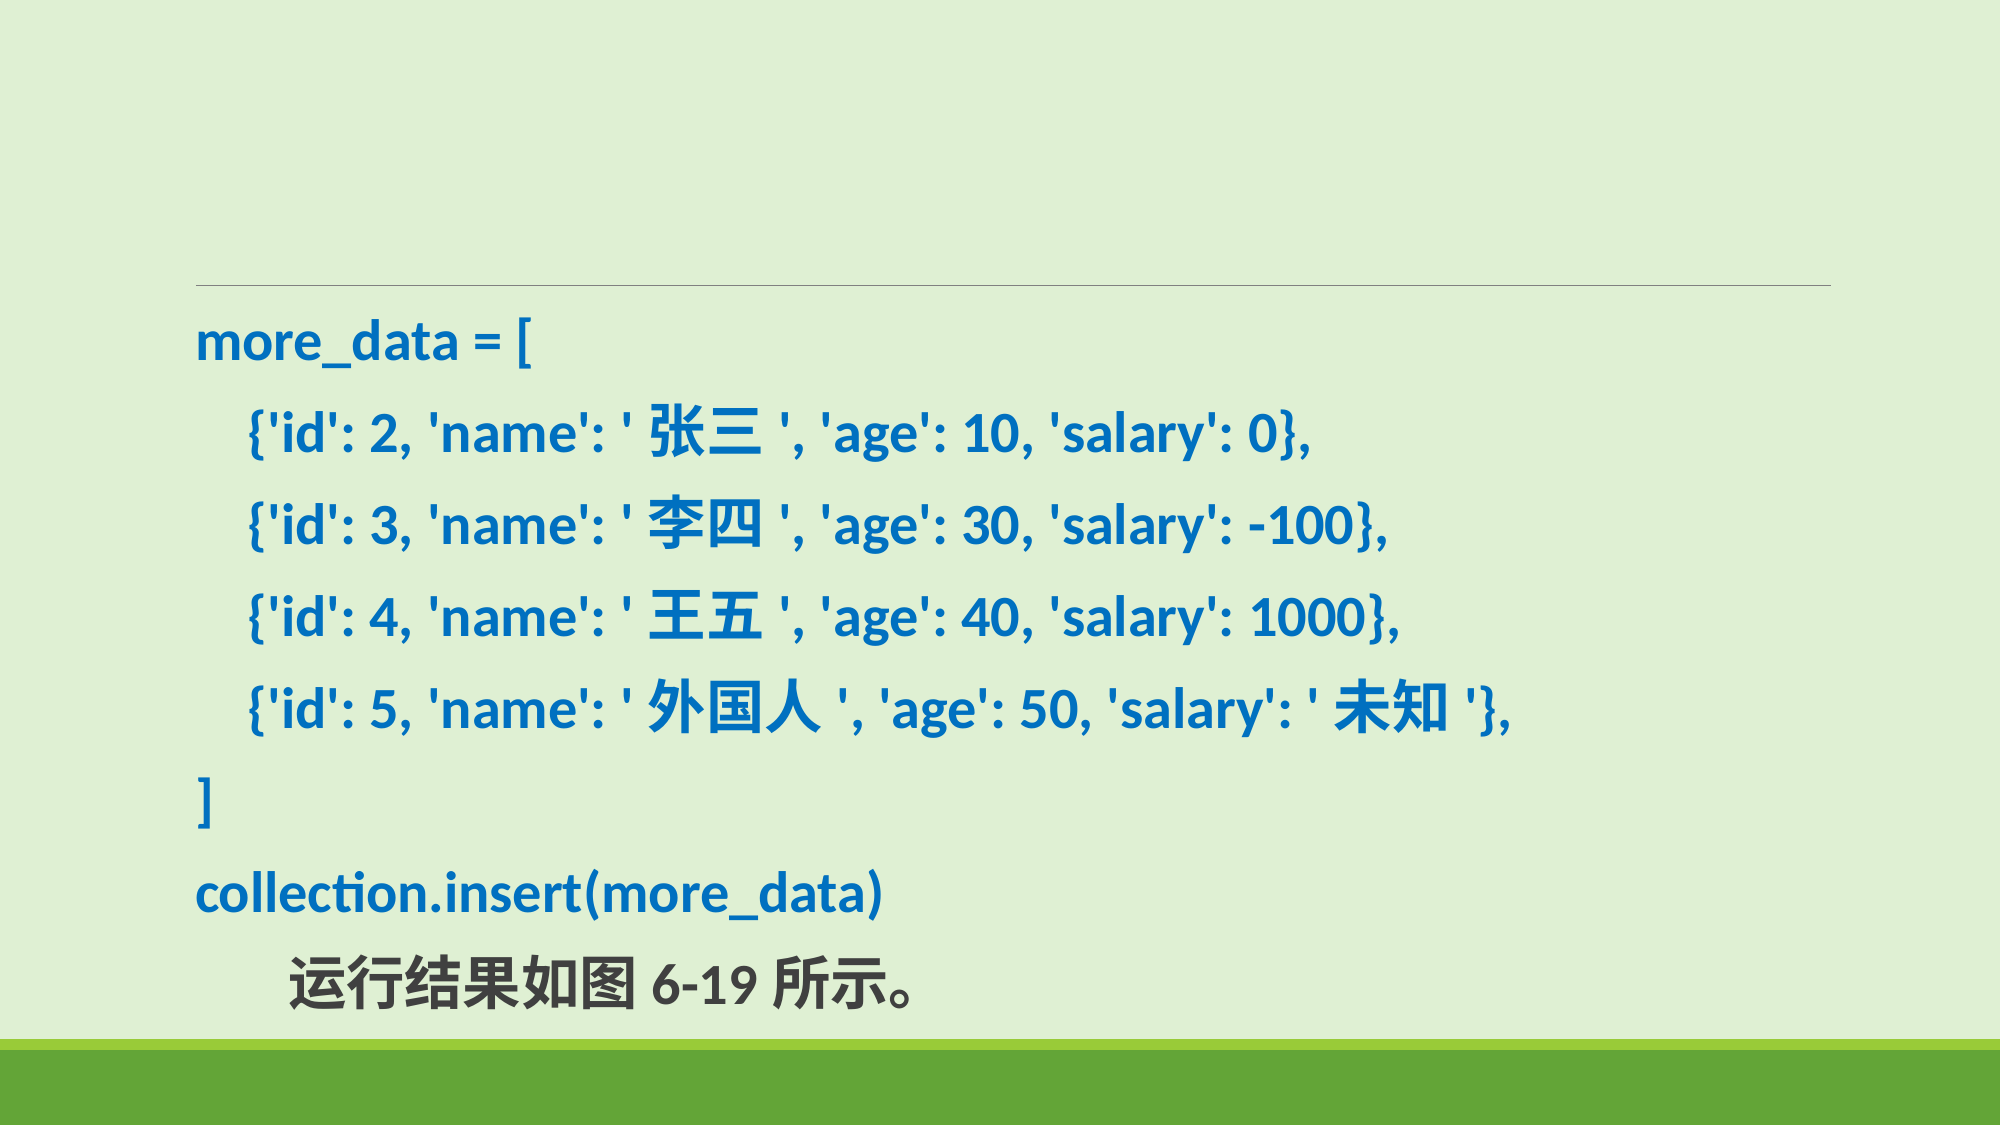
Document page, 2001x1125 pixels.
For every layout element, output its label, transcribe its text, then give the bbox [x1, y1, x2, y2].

list more_data = [ {'id': 2, 'name': '张三', 'age': 10, 'salary': 0}, {'id': 3, 'name': '李四', 'age': 30, 'salary': -100}, {'id': 4, 'name': '王五', 'age': 40, 'salary': 1000}, {'id': 5, 'name': '外国人', 'age': 50, 'salary': '未知'}, ] collection.insert(more_data) 运行结果如图6-19所示。 [180, 302, 1830, 1036]
